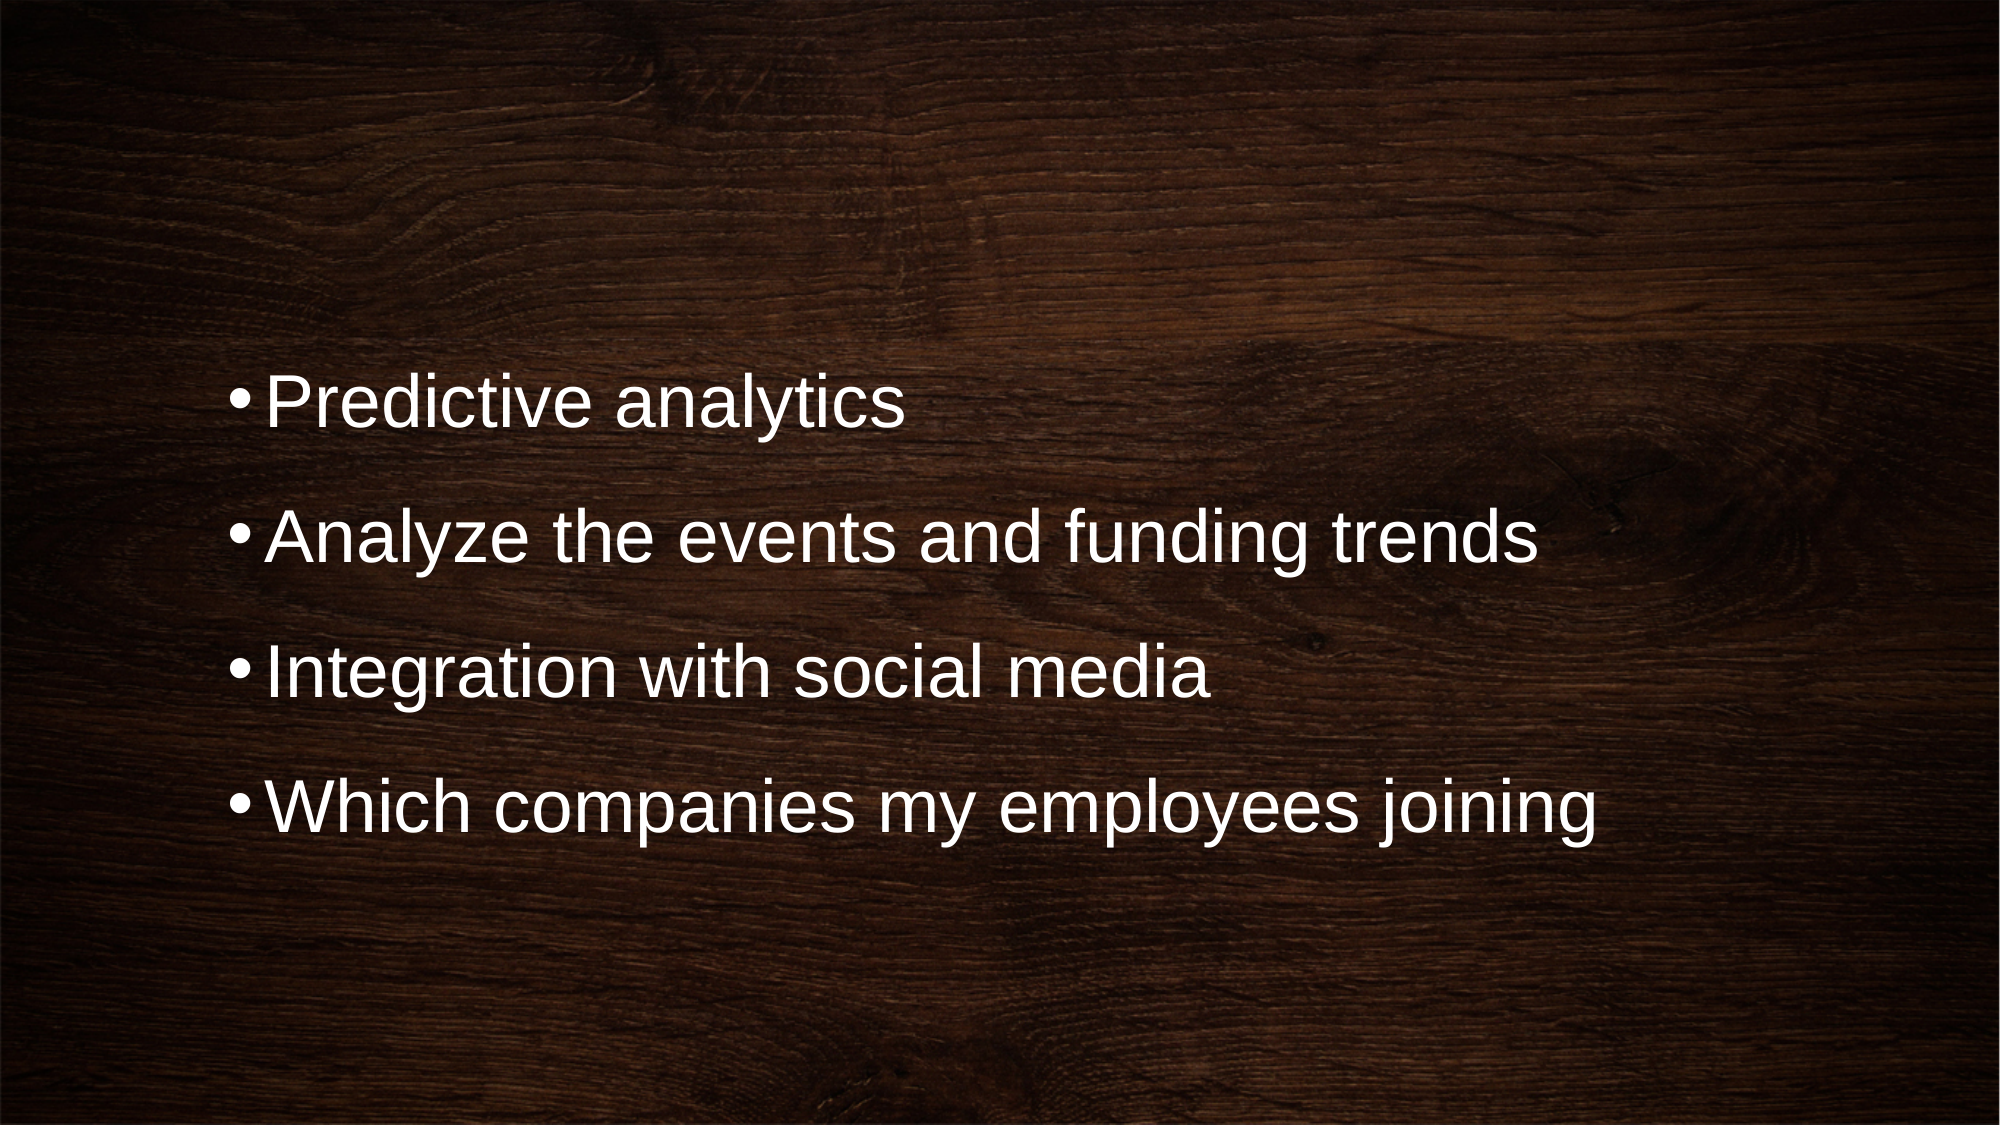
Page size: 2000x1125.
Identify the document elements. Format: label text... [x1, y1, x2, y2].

list Predictive analytics Analyze the events and funding trends Integration with social media Which companies my employees joining [212, 299, 1788, 1013]
picture [0, 0, 2000, 1125]
